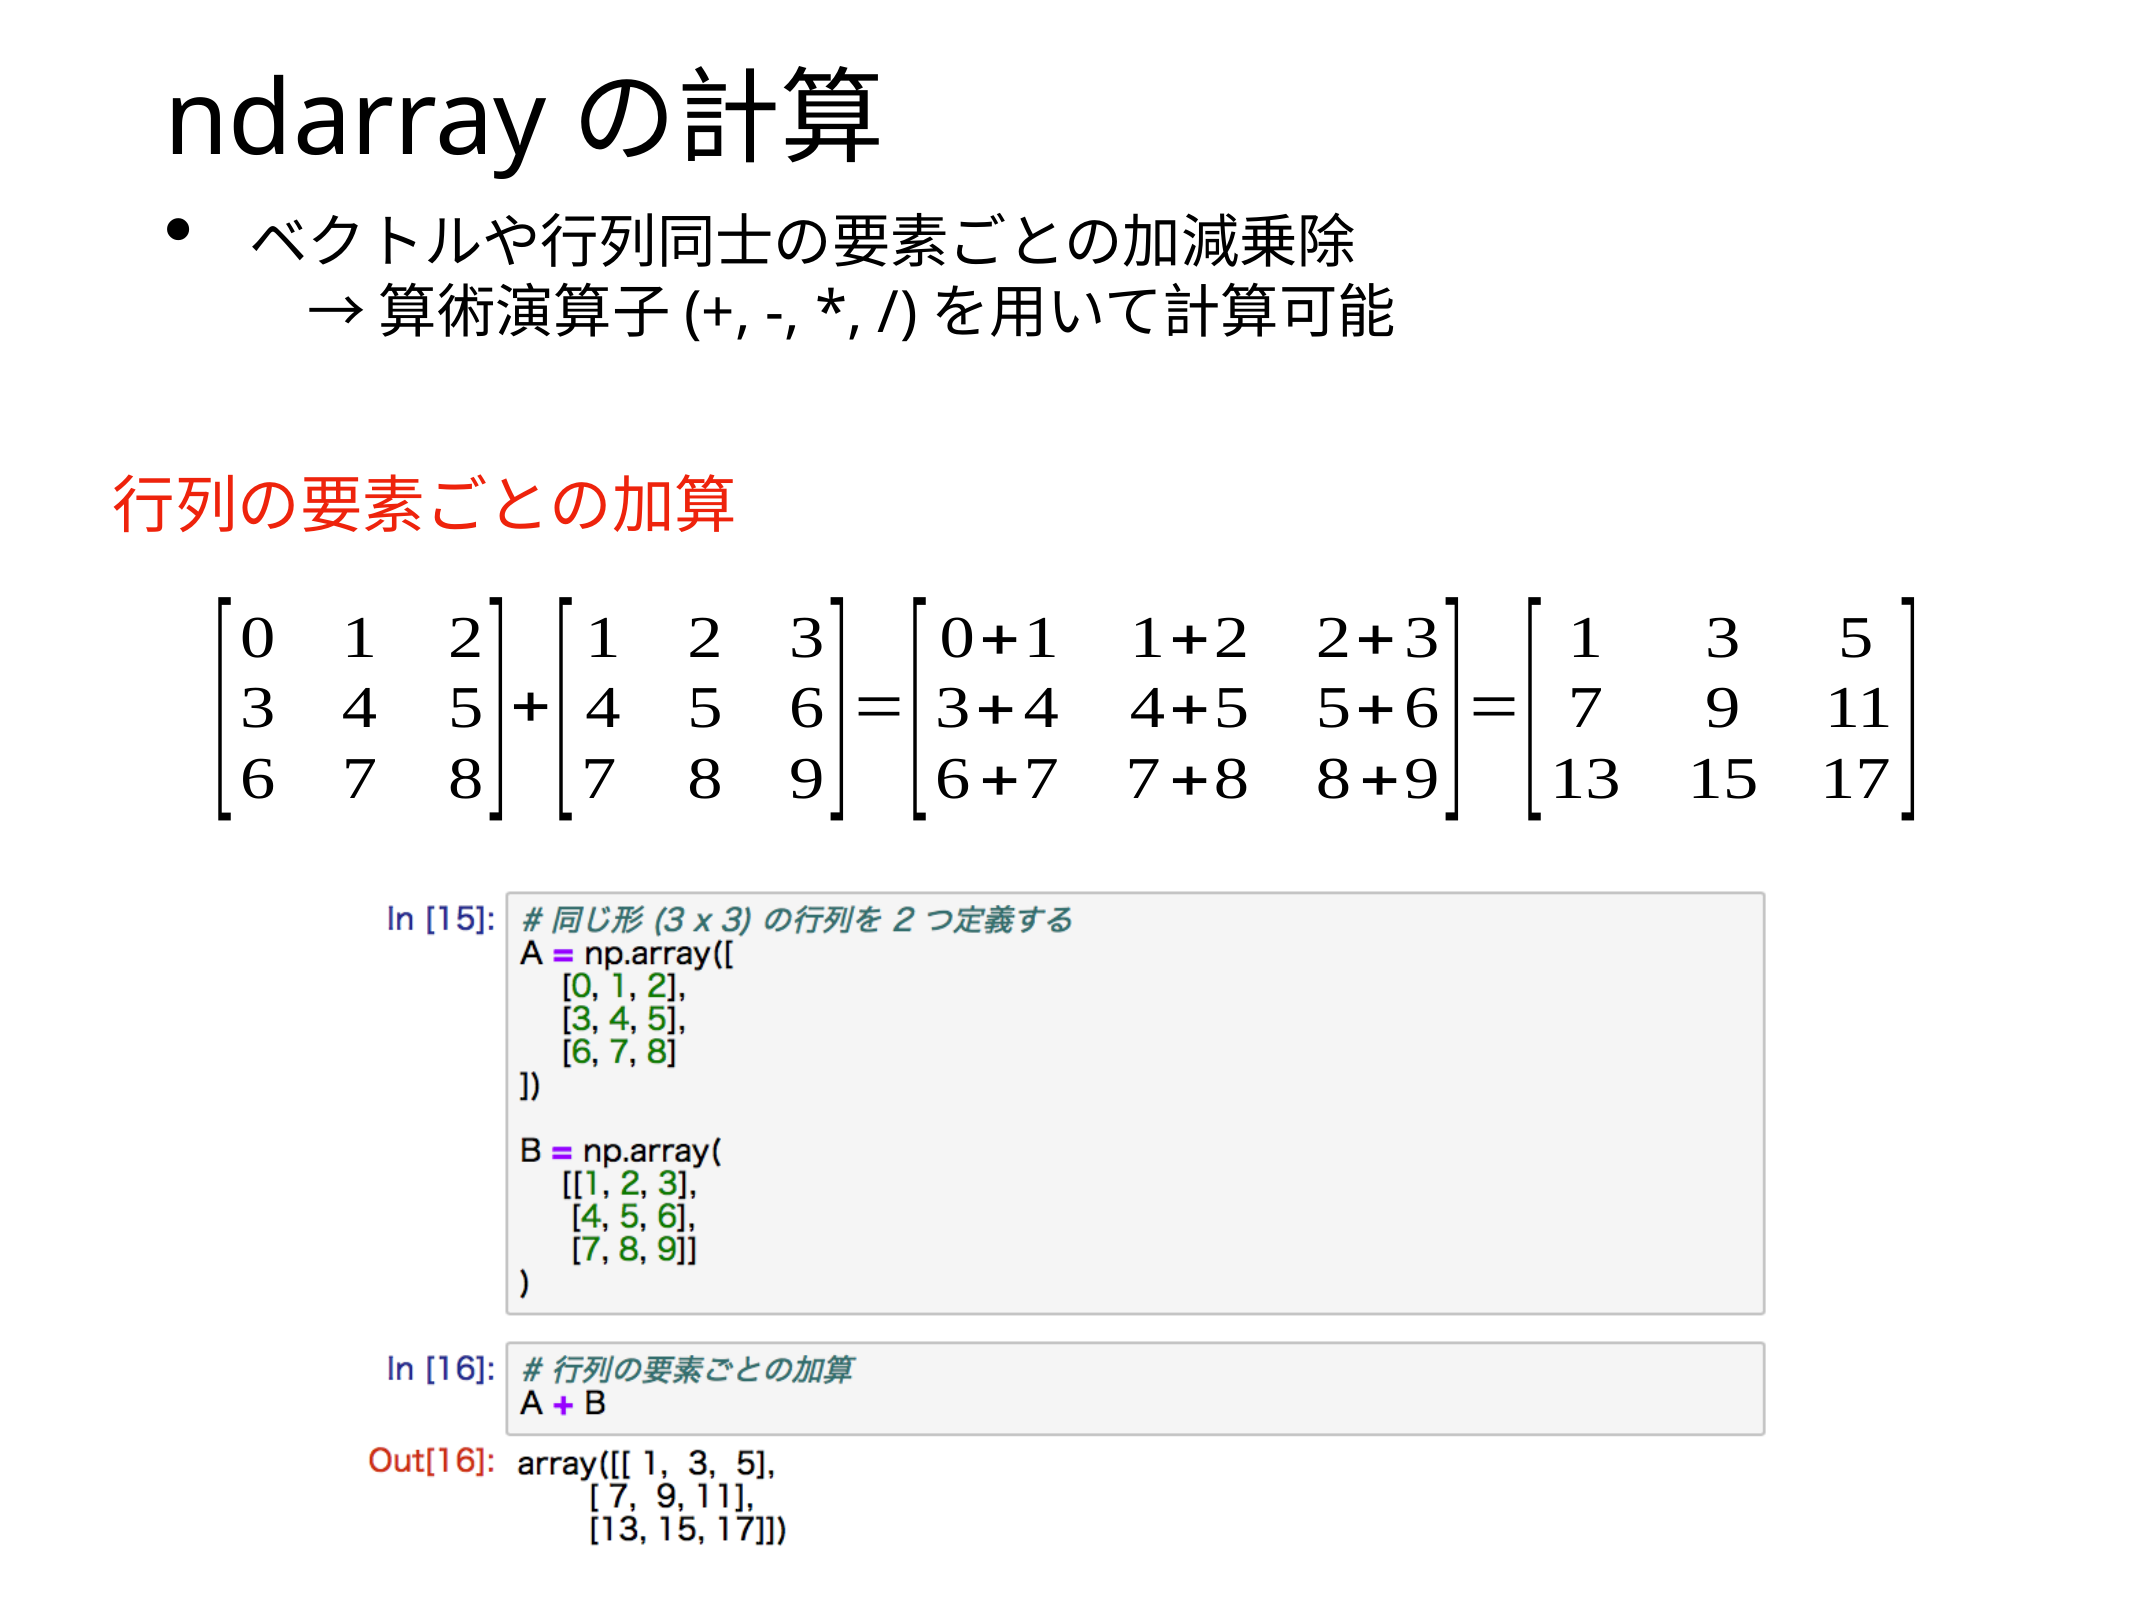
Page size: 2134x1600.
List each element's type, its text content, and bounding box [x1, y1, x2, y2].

text_box [213, 593, 1920, 824]
text_box 行列の要素ごとの加算 [104, 456, 746, 549]
list ベクトルや行列同士の要素ごとの加減乗除 → 算術演算子(+, -, *, /)を用いて計算可能 [155, 195, 2028, 591]
title ndarrayの計算 [155, 41, 1978, 193]
picture [337, 876, 1796, 1569]
